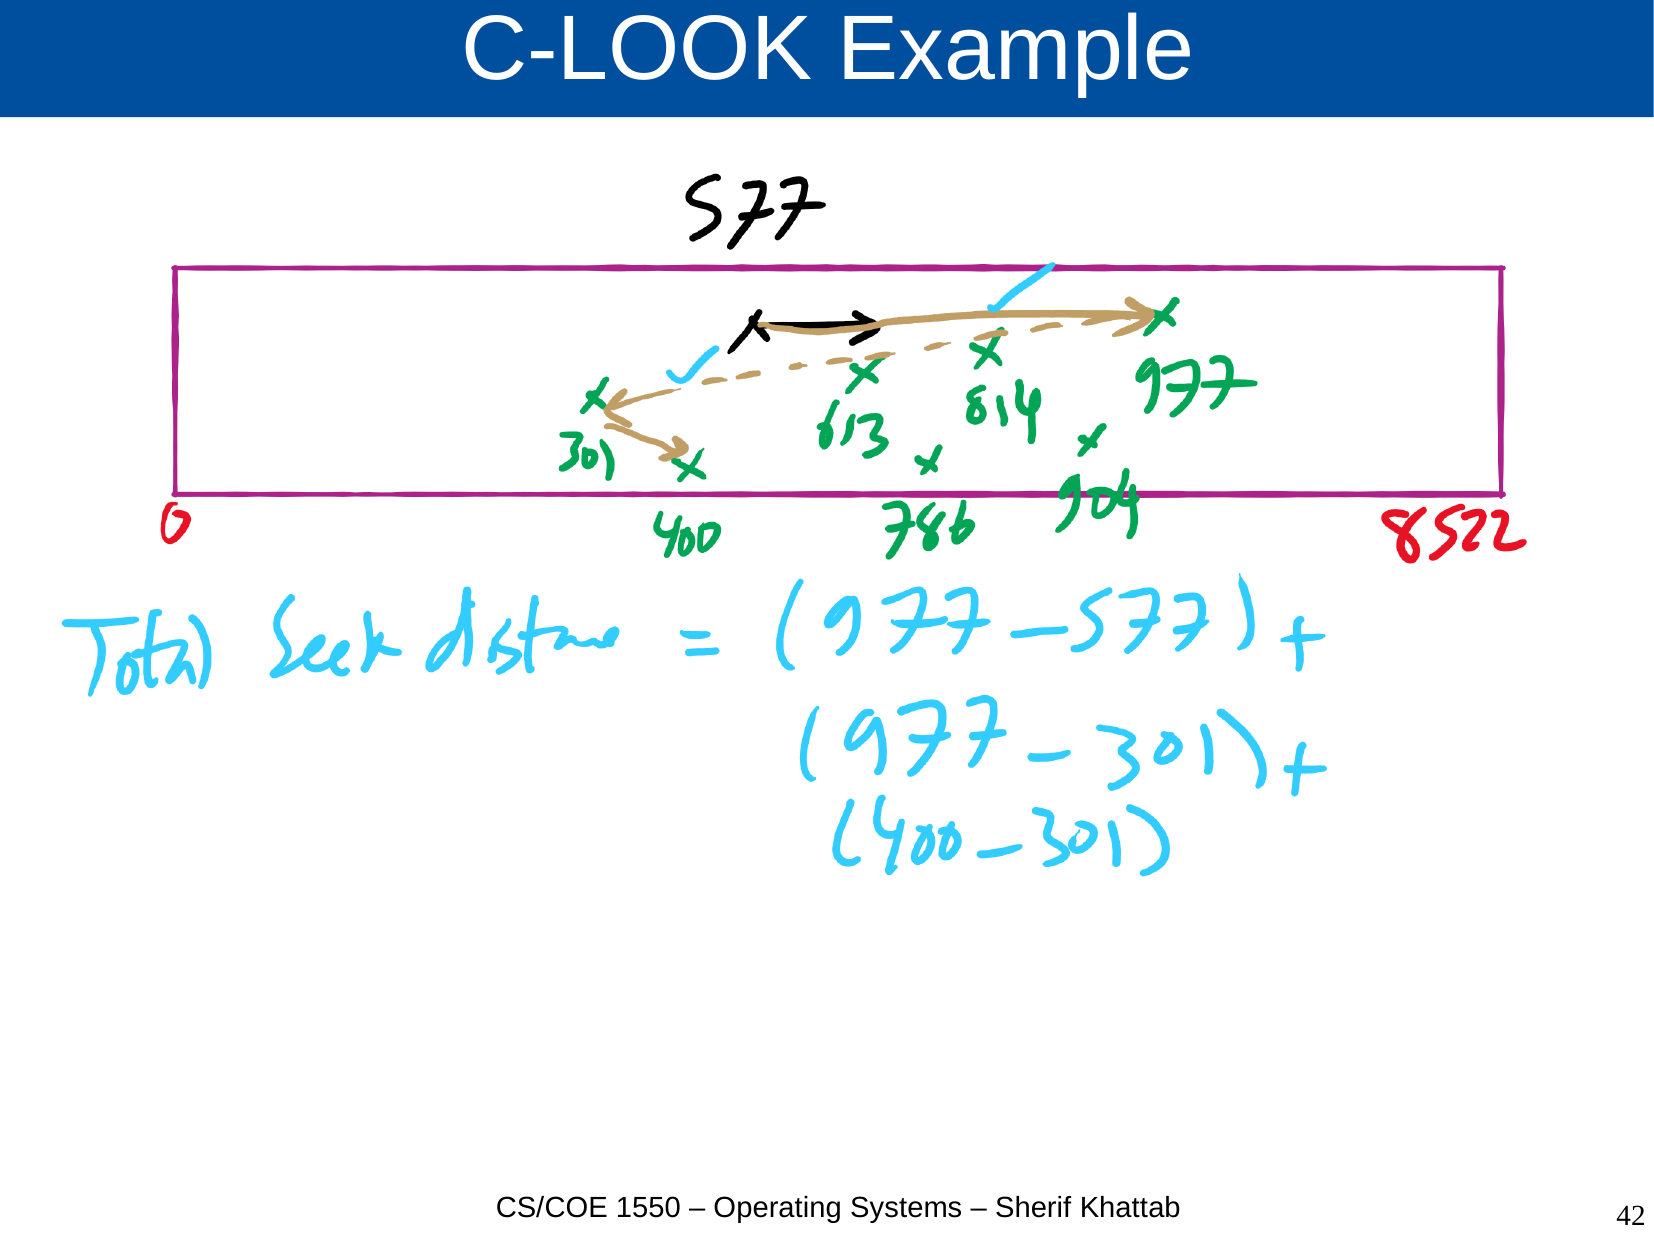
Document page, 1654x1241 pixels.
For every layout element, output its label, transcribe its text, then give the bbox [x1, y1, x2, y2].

footer CS/COE 1550 – Operating Systems – Sherif Khattab [460, 1190, 1217, 1241]
slide_number 42 [1265, 1198, 1647, 1241]
title C-LOOK Example [0, 0, 1654, 118]
picture [42, 153, 1546, 1157]
